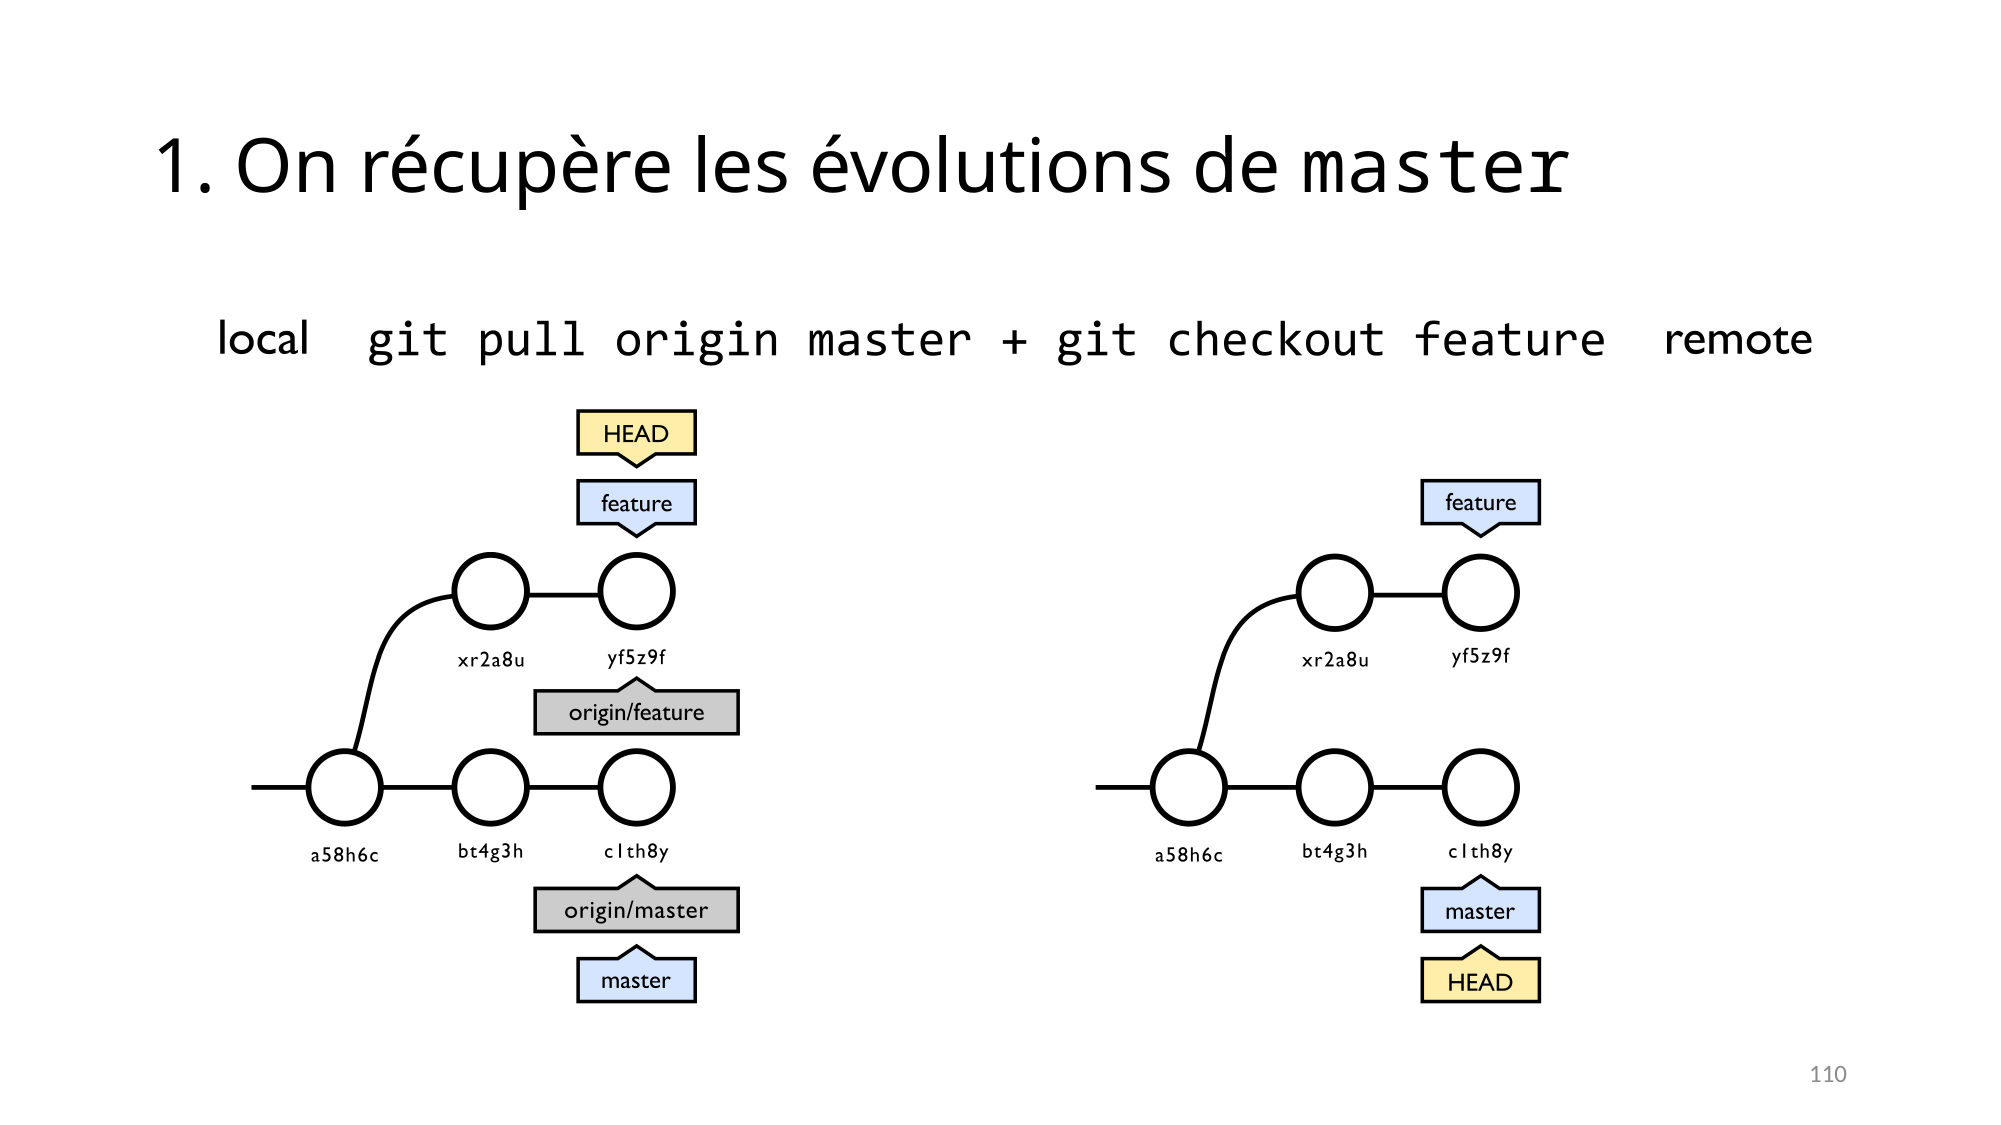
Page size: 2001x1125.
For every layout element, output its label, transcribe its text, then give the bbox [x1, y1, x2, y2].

slide_number 110 [1412, 1042, 1863, 1103]
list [137, 299, 1863, 1014]
title 1. On récupère les évolutions de master [137, 59, 1863, 278]
